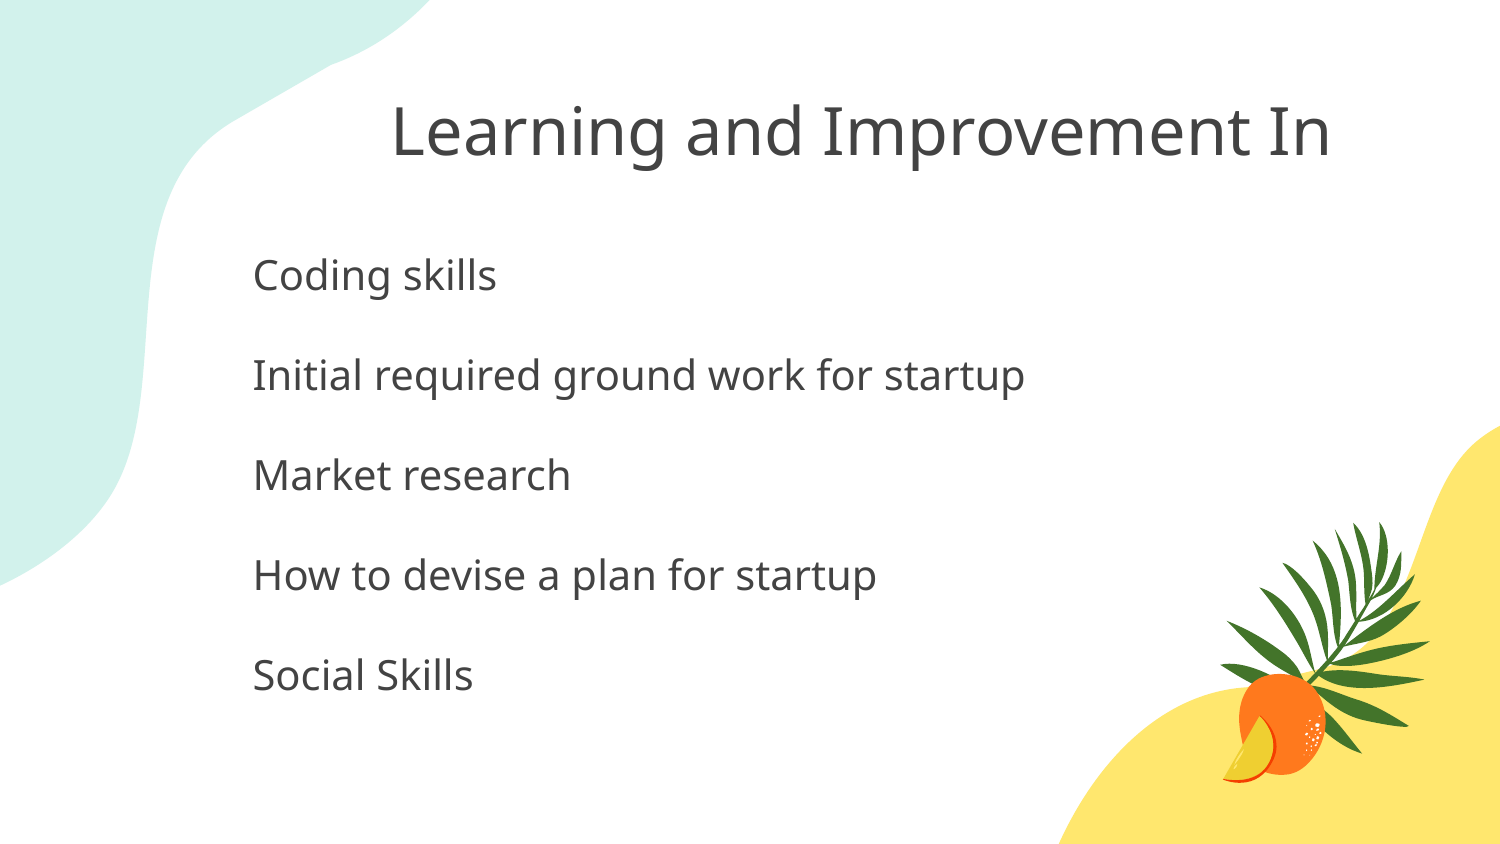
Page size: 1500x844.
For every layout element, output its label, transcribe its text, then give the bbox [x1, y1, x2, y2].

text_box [1193, 510, 1458, 806]
title Learning and Improvement In Coding skills Initial required ground work for startup Market research How to devise a plan for startup Social Skills [237, 196, 1438, 844]
